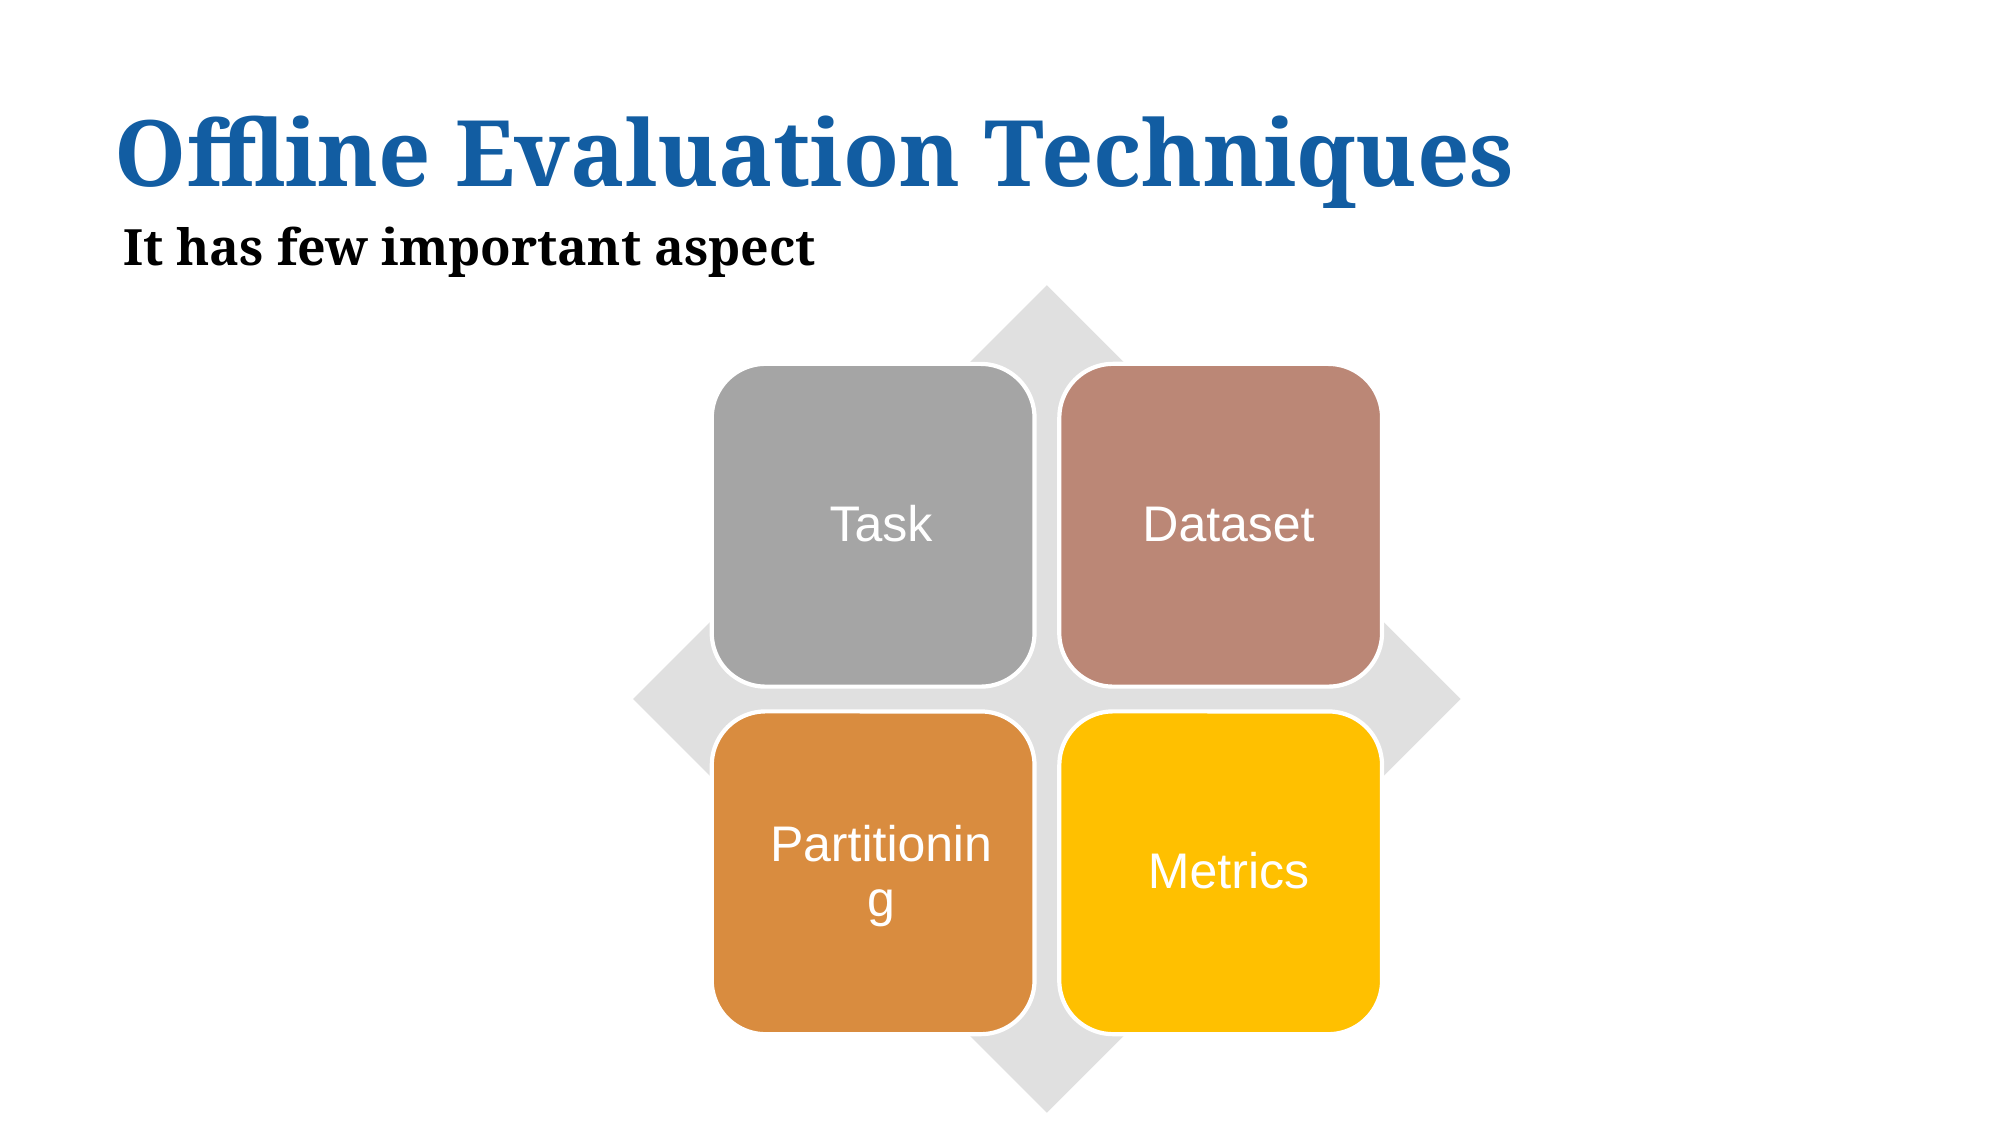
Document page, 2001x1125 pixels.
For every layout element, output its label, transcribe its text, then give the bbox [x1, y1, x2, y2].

list It has few important aspect [99, 214, 1900, 322]
title Offline Evaluation Techniques [99, 42, 1900, 214]
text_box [373, 284, 1721, 1113]
